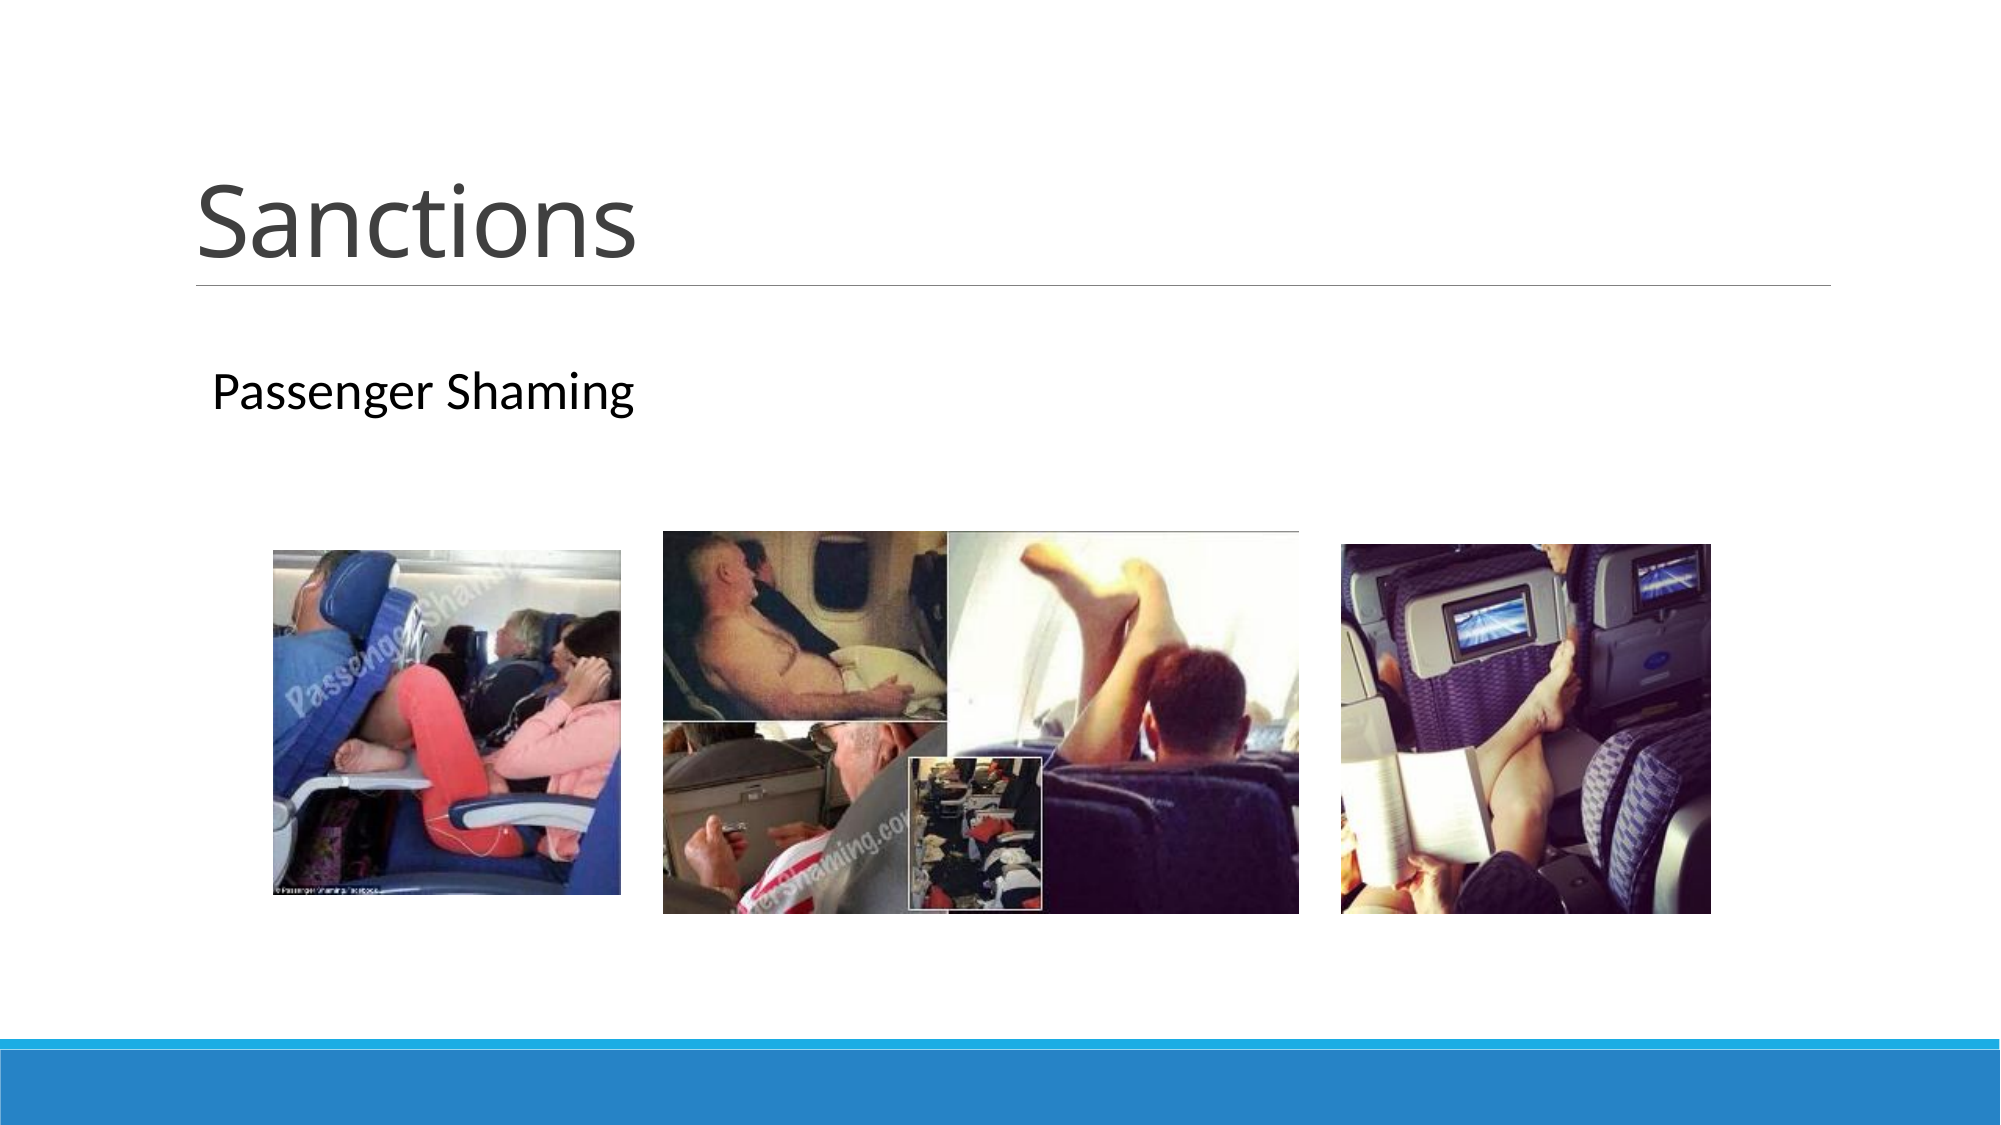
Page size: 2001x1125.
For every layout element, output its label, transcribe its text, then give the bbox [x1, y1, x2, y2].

title Sanctions [180, 47, 1830, 285]
picture [273, 550, 621, 896]
picture [1341, 544, 1712, 915]
text_box Passenger Shaming [198, 348, 651, 428]
picture [662, 531, 1300, 915]
